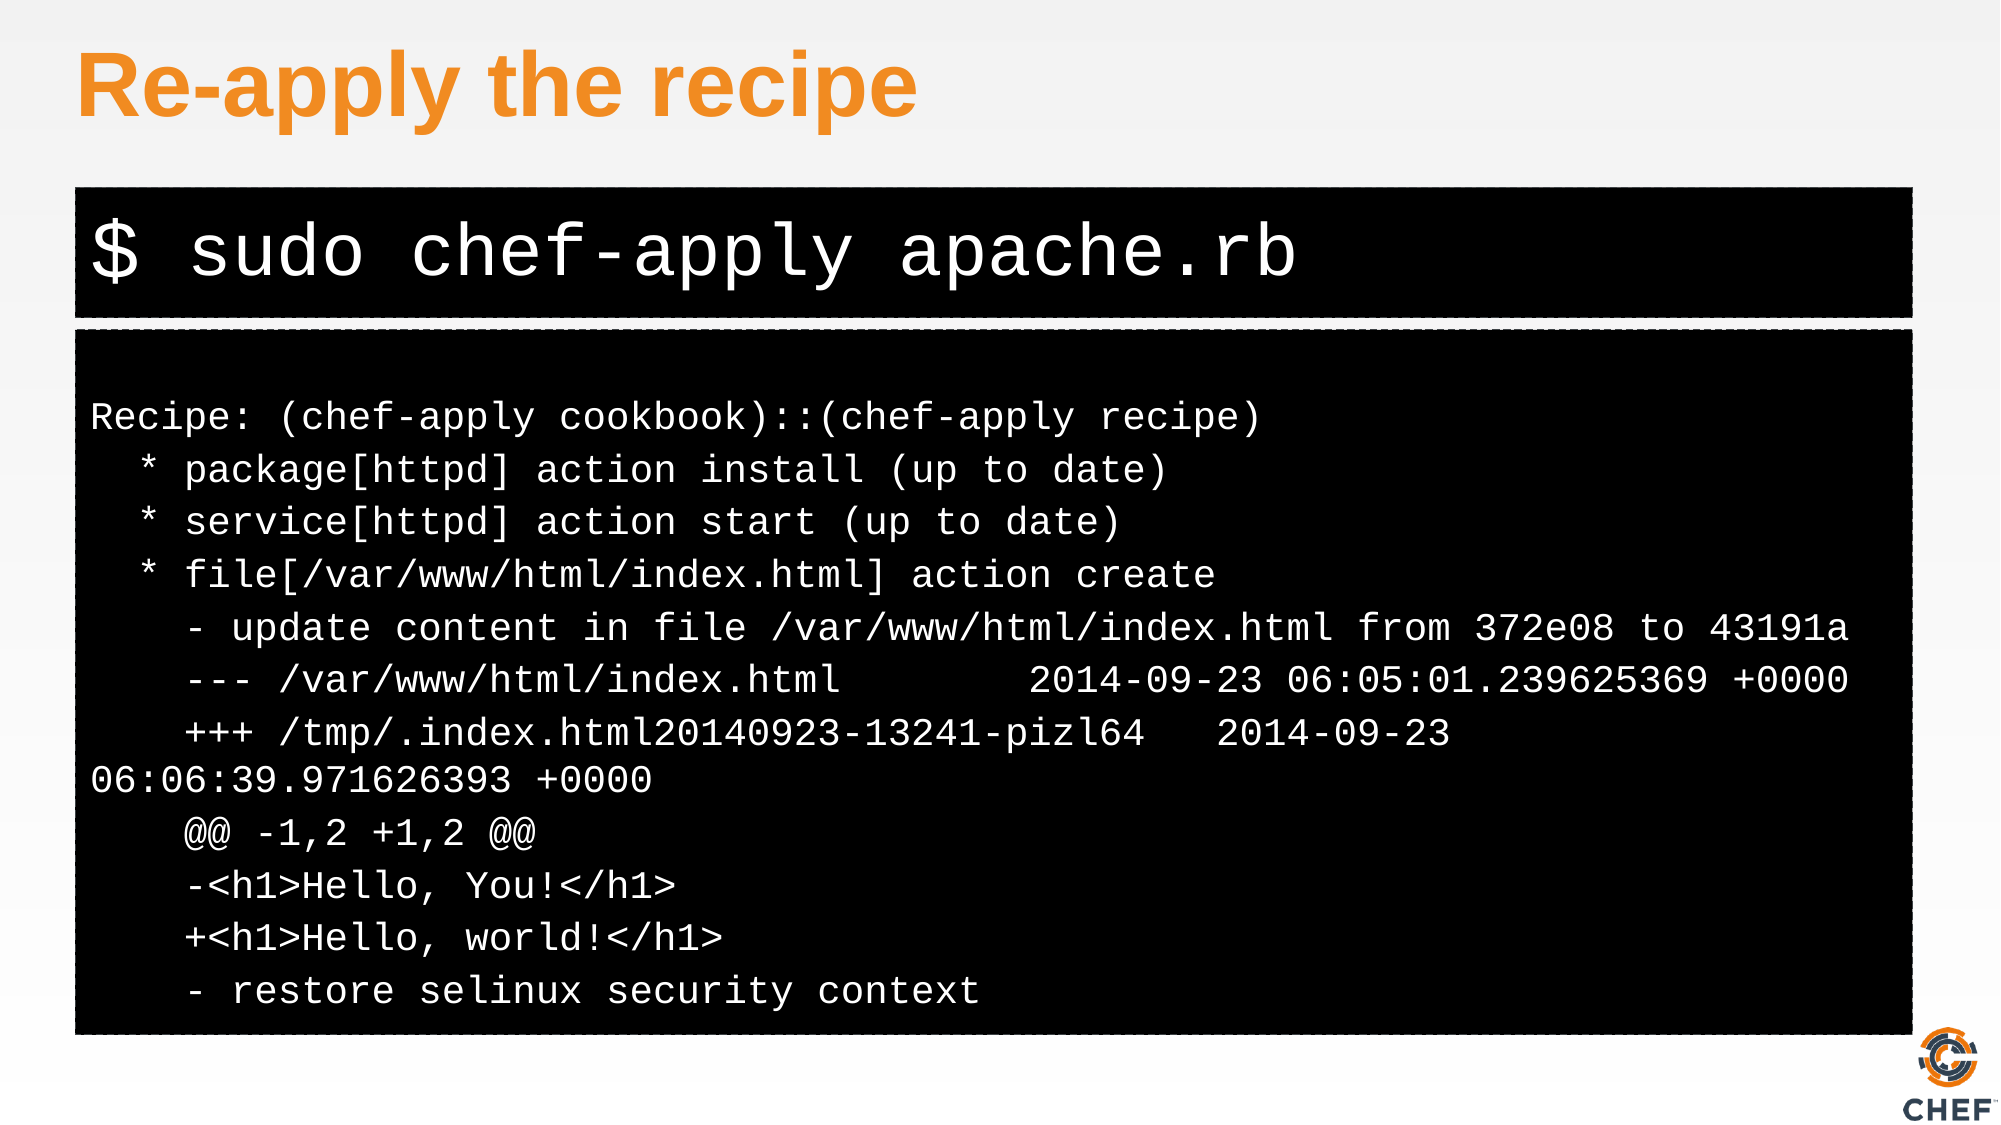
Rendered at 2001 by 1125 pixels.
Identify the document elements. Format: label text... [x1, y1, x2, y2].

title Re-apply the recipe [75, 37, 1913, 140]
picture [1903, 1027, 1998, 1121]
list sudo chef-apply apache.rb [172, 201, 1908, 291]
list Recipe: (chef-apply cookbook)::(chef-apply recipe) * package[httpd] action install (up to date) * service[httpd] action start (up to date) * file[/var/www/html/index.html] action create - update content in file /var/www/html/index.html from 372e08 to 43191a --- /var/www/html/index.html 2014-09-23 06:05:01.239625369 +0000 +++ /tmp/.index.html20140923-13241-pizl64 2014-09-23 06:06:39.971626393 +0000 @@ -1,2 +1,2 @@ -<h1>Hello, You!</h1> +<h1>Hello, world!</h1> - restore selinux security context [75, 329, 1913, 1035]
